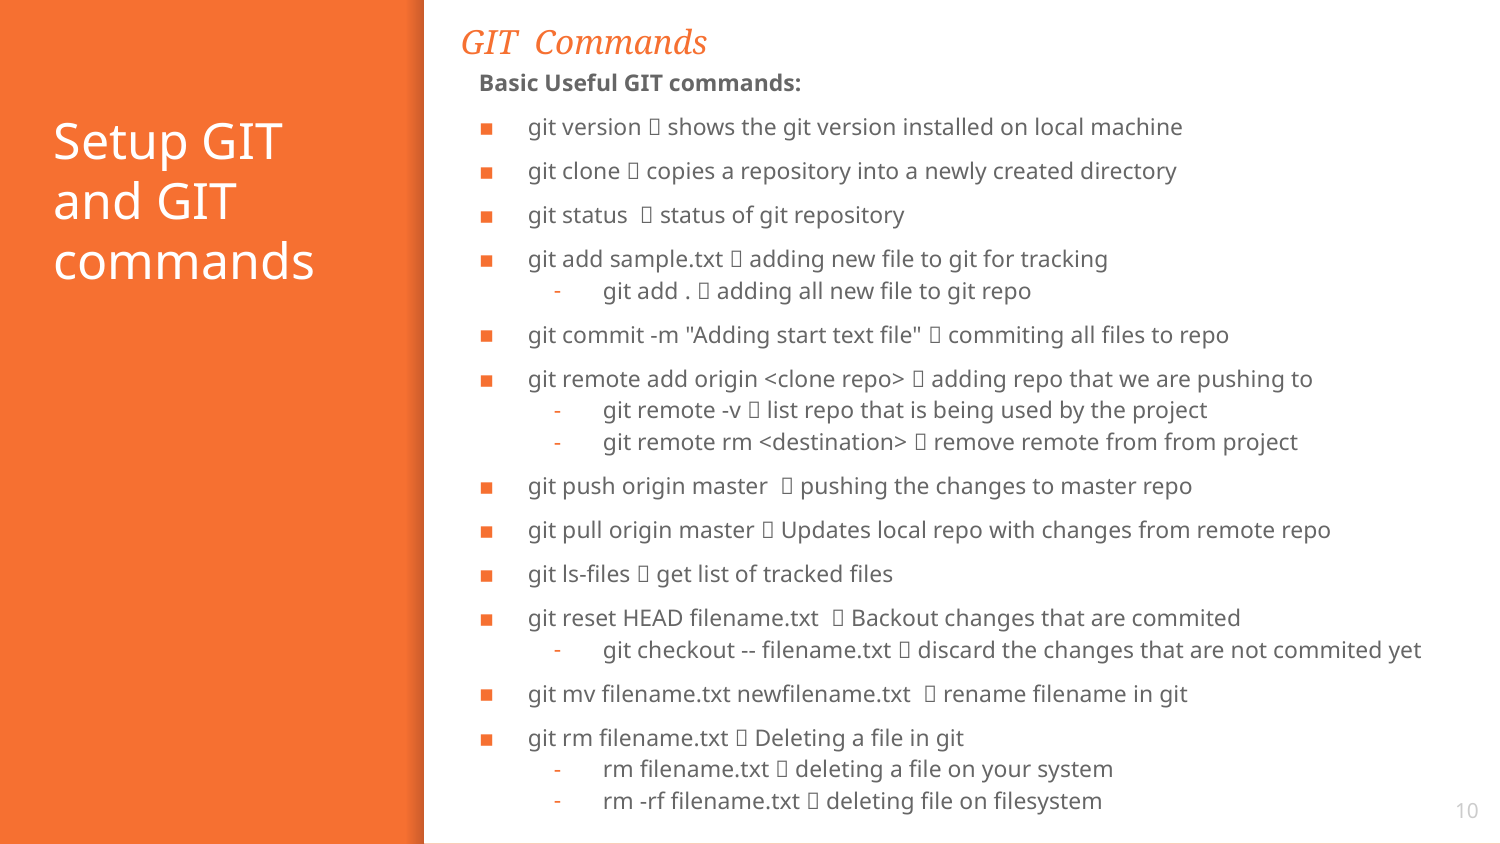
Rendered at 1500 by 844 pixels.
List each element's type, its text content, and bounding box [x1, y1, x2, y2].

title Setup GIT and GIT commands [38, 94, 375, 748]
list GIT Commands [424, 0, 1343, 77]
list Basic Useful GIT commands: git version  shows the git version installed on local machine git clone  copies a repository into a newly created directory git status  status of git repository git add sample.txt  adding new file to git for tracking git add .  adding all new file to git repo git commit -m "Adding start text file"  commiting all files to repo git remote add origin <clone repo>  adding repo that we are pushing to git remote -v  list repo that is being used by the project git remote rm <destination>  remove remote from from project git push origin master  pushing the changes to master repo git pull origin master  Updates local repo with changes from remote repo git ls-files  get list of tracked files git reset HEAD filename.txt  Backout changes that are commited git checkout -- filename.txt  discard the changes that are not commited yet git mv filename.txt newfilename.txt  rename filename in git git rm filename.txt  Deleting a file in git rm filename.txt  deleting a file on your system rm -rf filename.txt  deleting file on filesystem [437, 49, 1449, 785]
slide_number 10 [1403, 779, 1494, 844]
